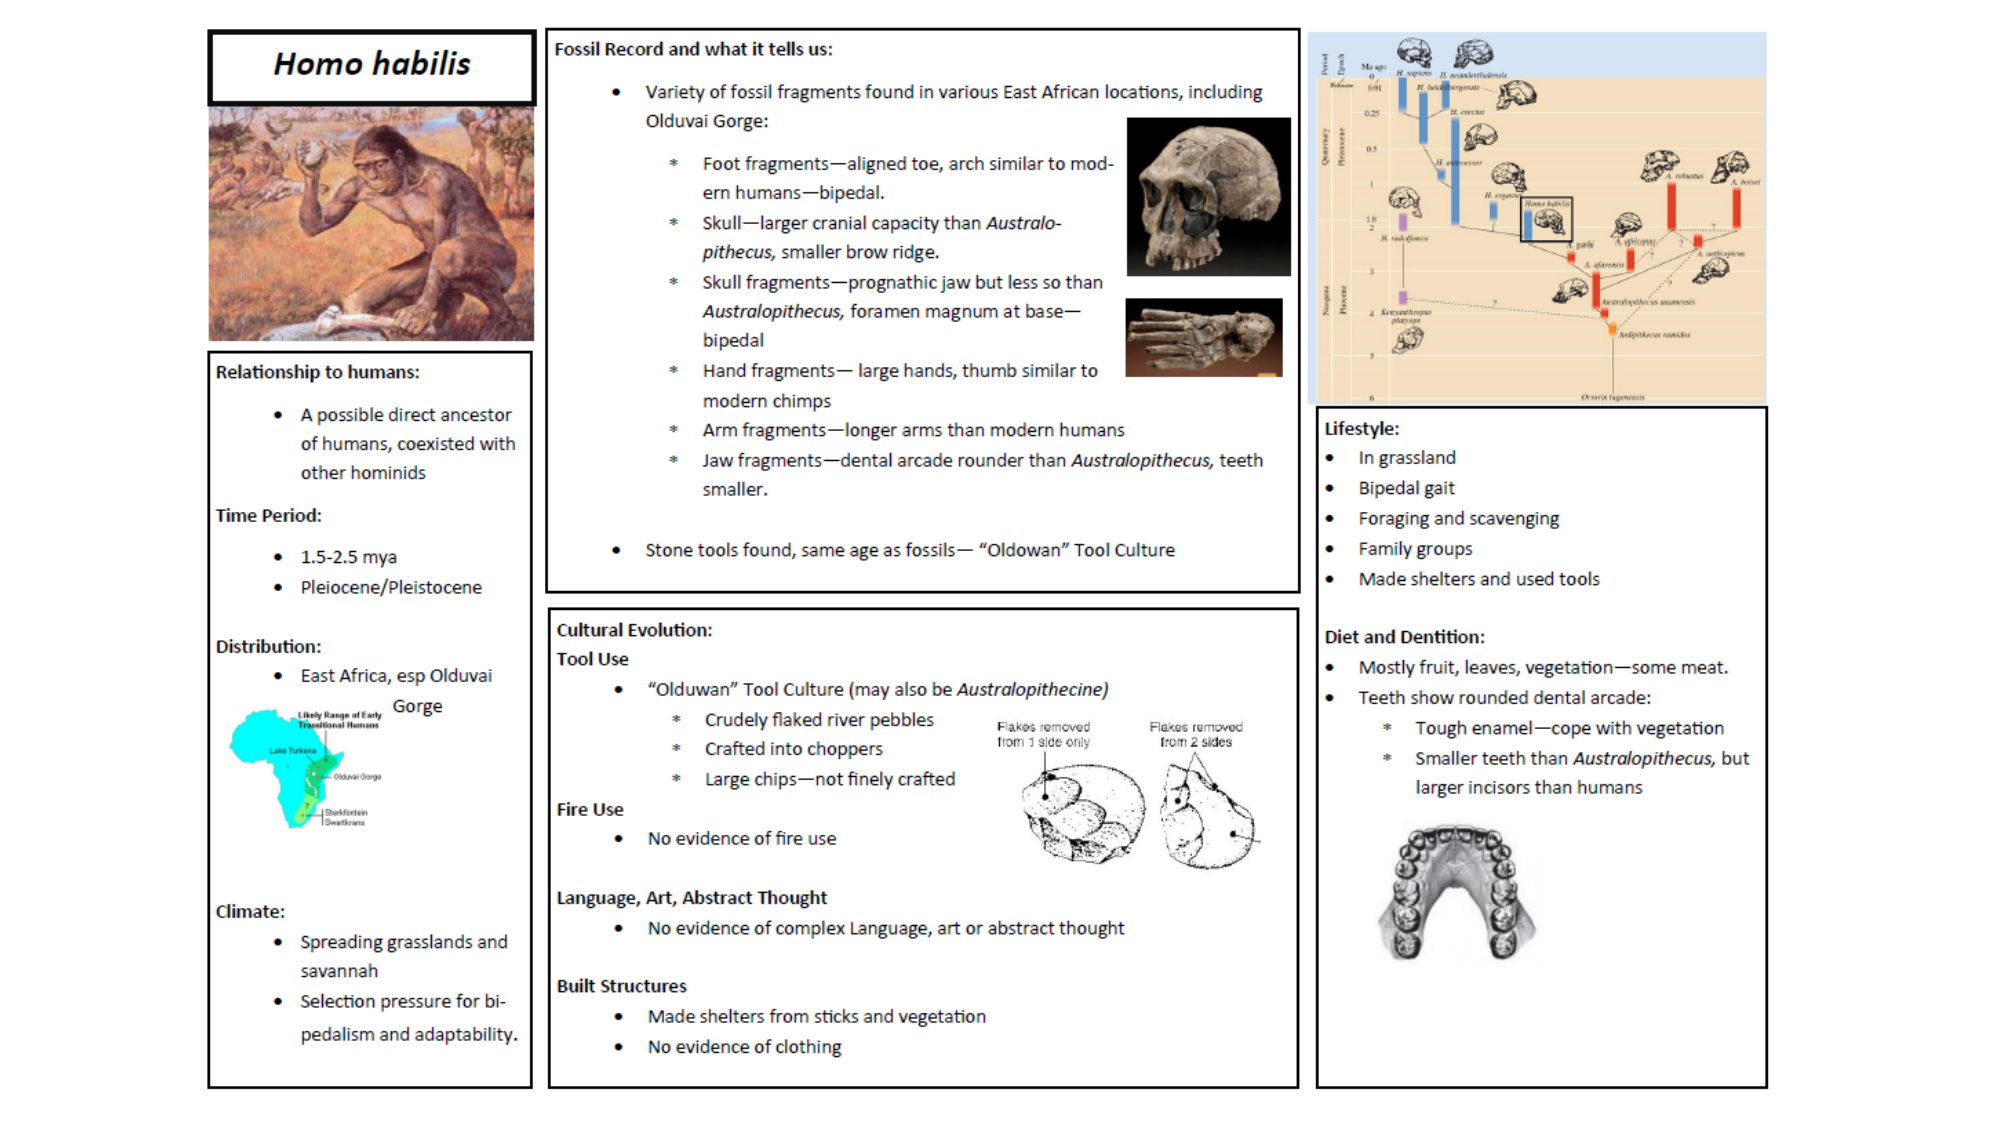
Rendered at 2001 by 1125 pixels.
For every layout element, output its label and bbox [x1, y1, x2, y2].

picture [179, 17, 1789, 1114]
